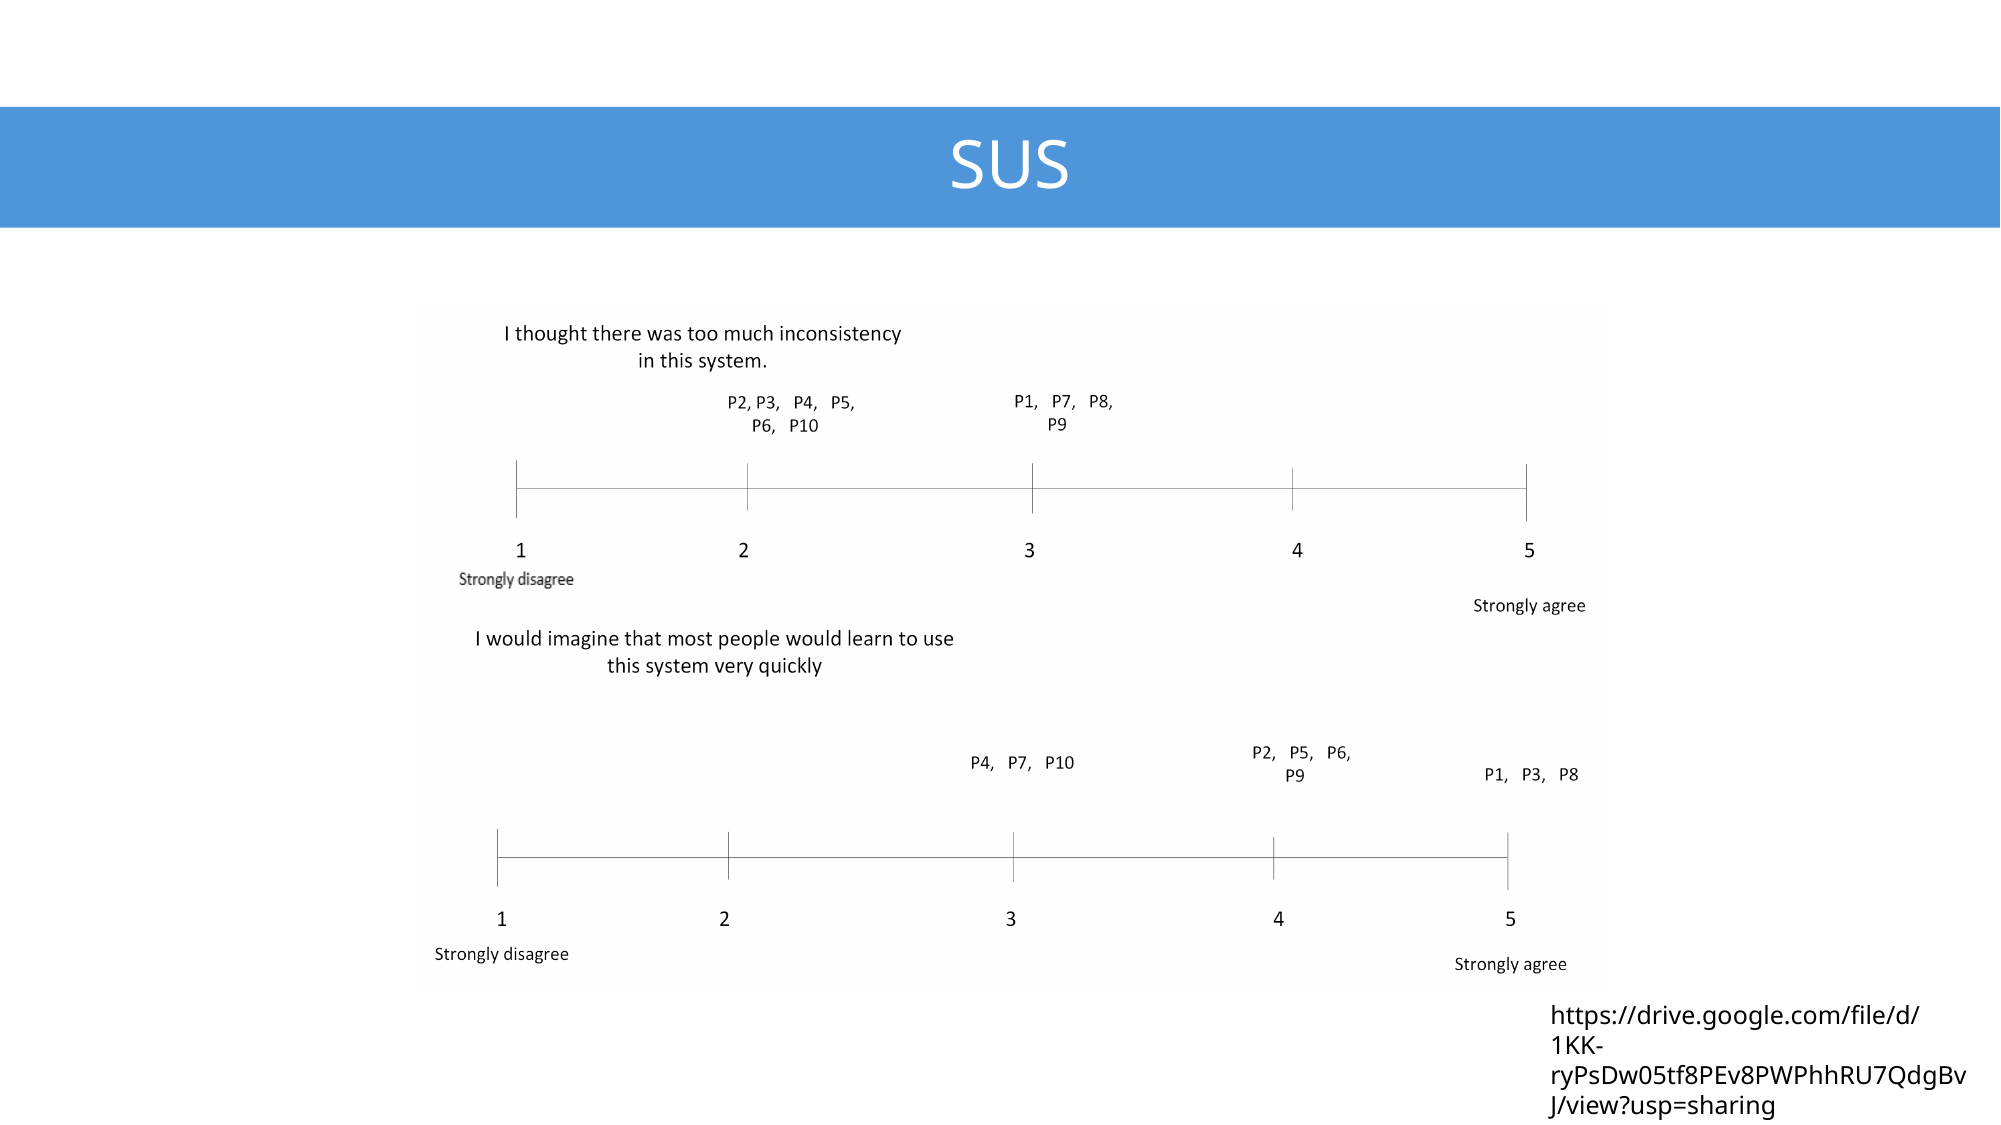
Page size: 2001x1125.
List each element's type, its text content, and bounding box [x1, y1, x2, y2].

picture [366, 547, 666, 612]
title SUS [91, 105, 1931, 228]
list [417, 305, 1604, 994]
text_box https://drive.google.com/file/d/1KK-ryPsDw05tf8PEv8PWPhhRU7QdgBvJ/view?usp=sharing [1535, 992, 1986, 1125]
text_box [0, 105, 2000, 229]
